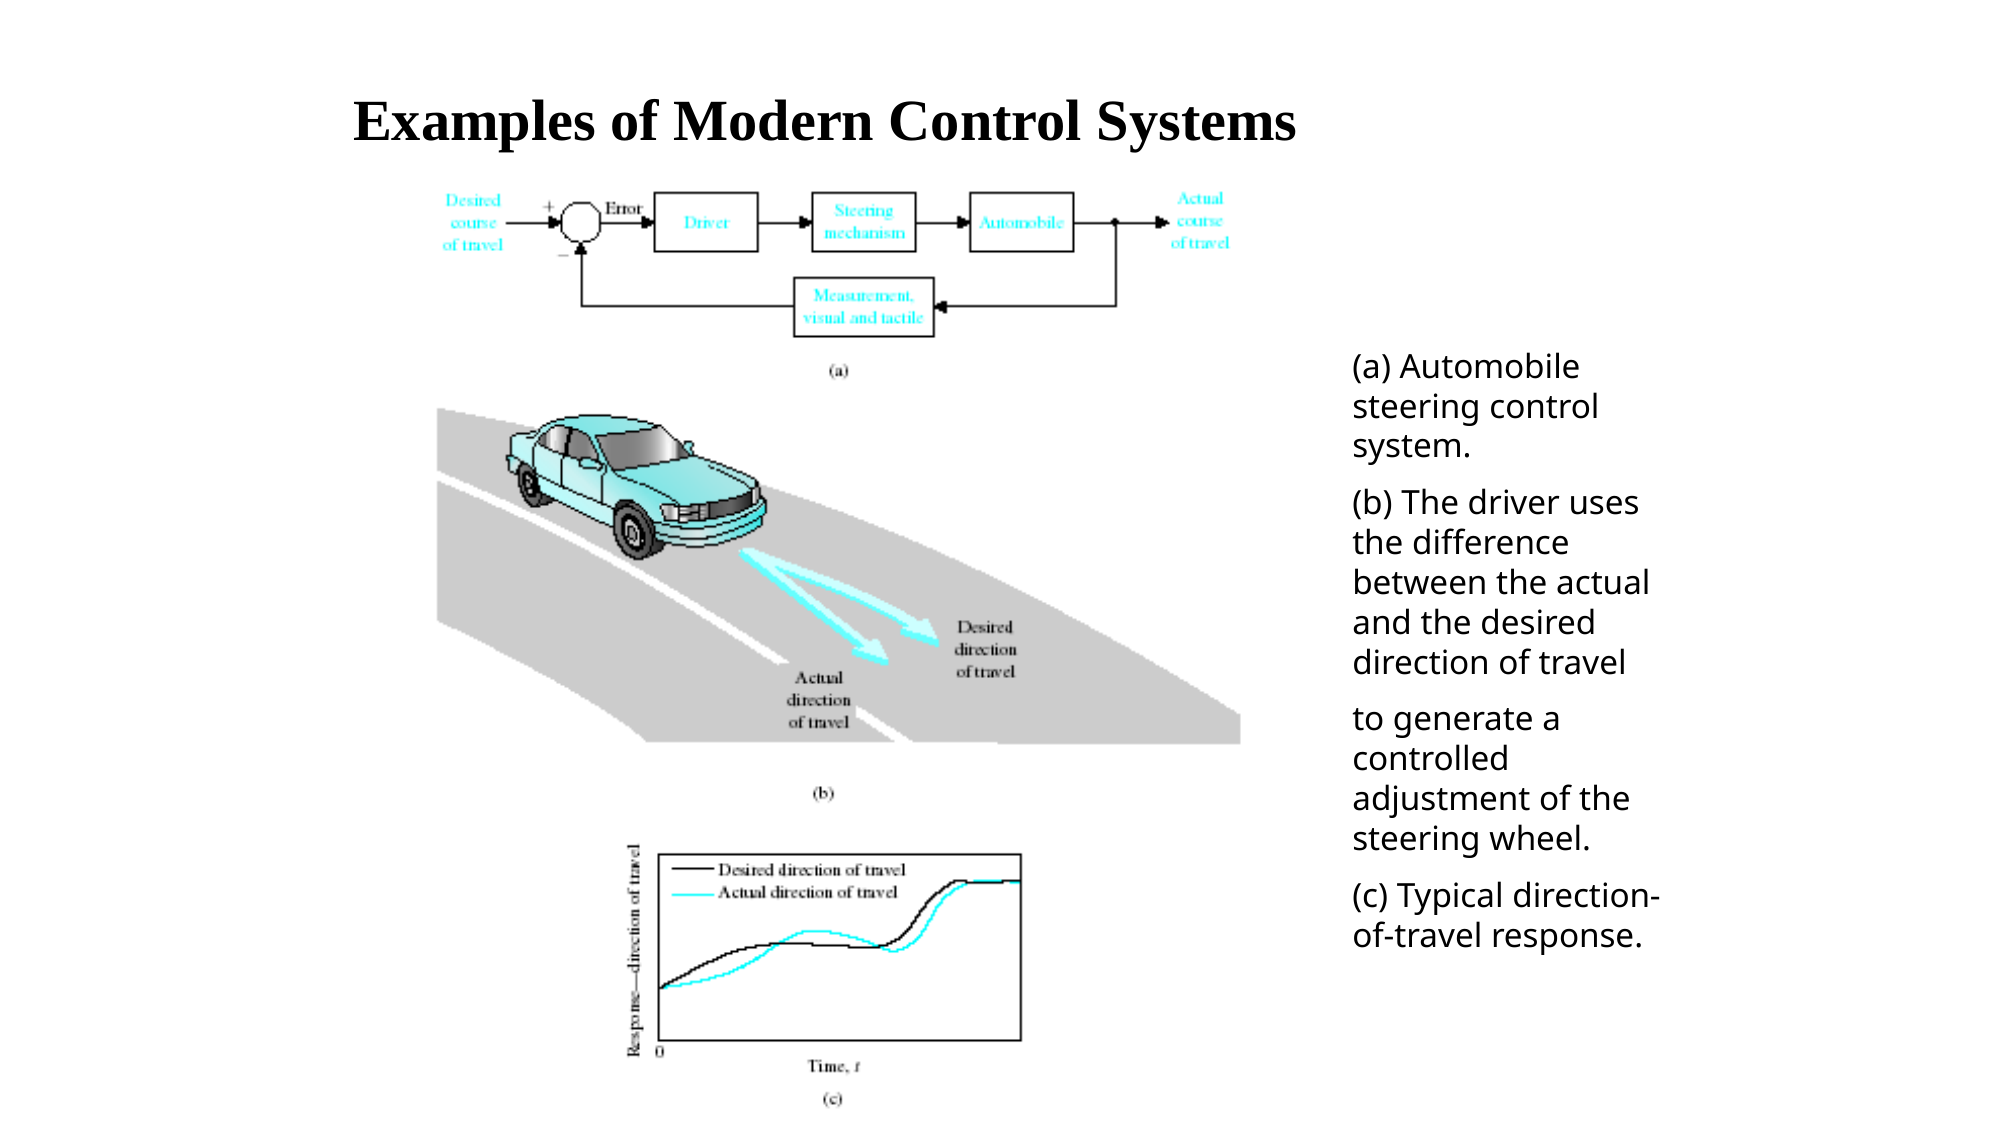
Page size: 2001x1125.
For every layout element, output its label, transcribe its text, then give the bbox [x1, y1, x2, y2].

text_box Examples of Modern Control Systems [338, 75, 1314, 160]
picture [386, 161, 1337, 1125]
text_box (a) Automobile steering control system. (b) The driver uses the difference between the actual and the desired direction of travel to generate a controlled adjustment of the steering wheel. (c) Typical direction-of-travel response. [1337, 337, 1688, 962]
